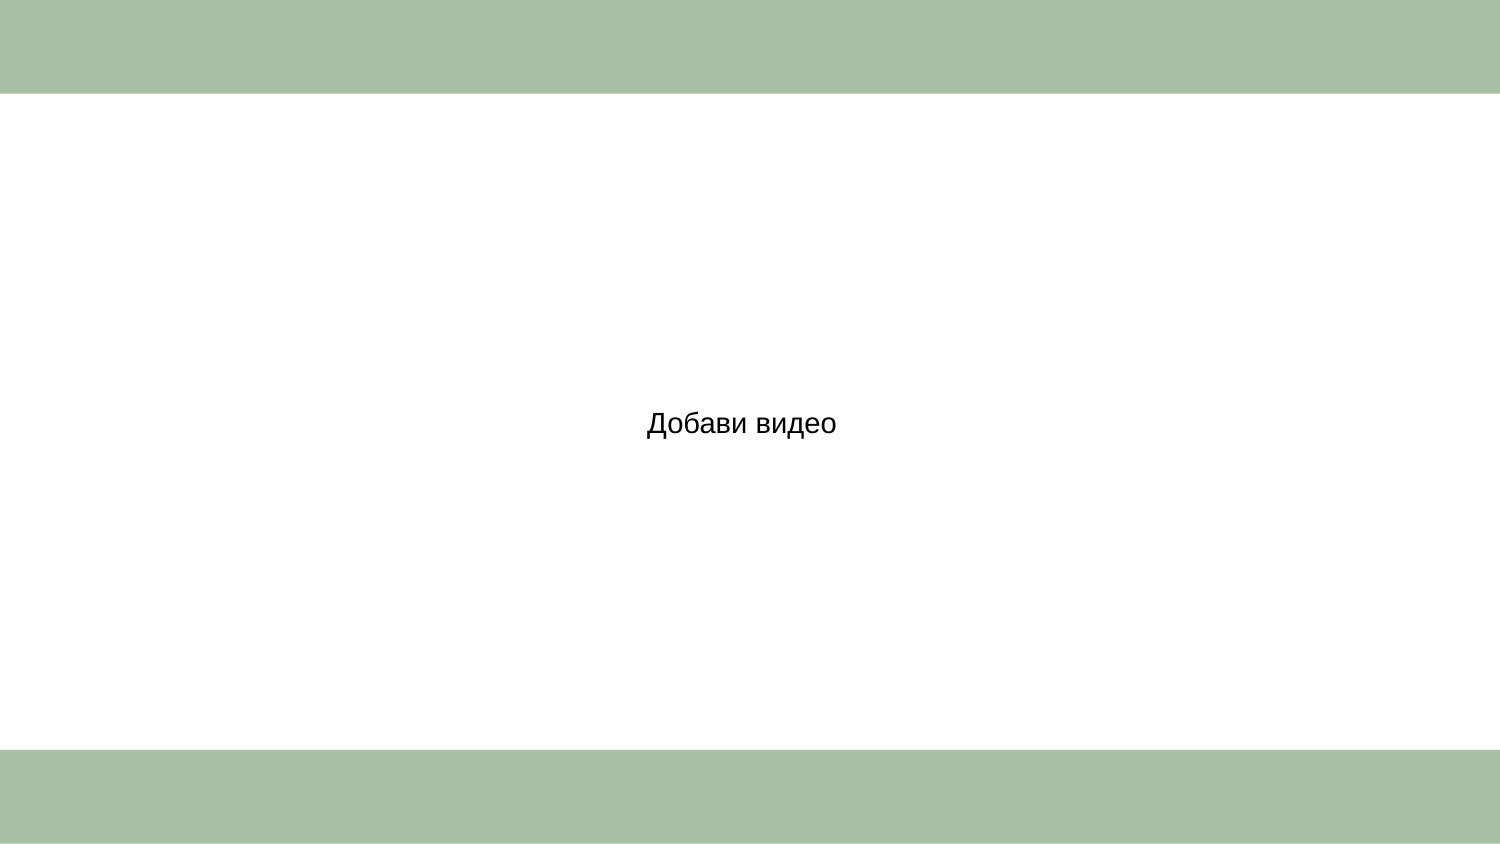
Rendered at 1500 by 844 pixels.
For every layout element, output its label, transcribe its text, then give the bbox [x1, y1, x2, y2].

text_box Добави видео [632, 396, 868, 447]
